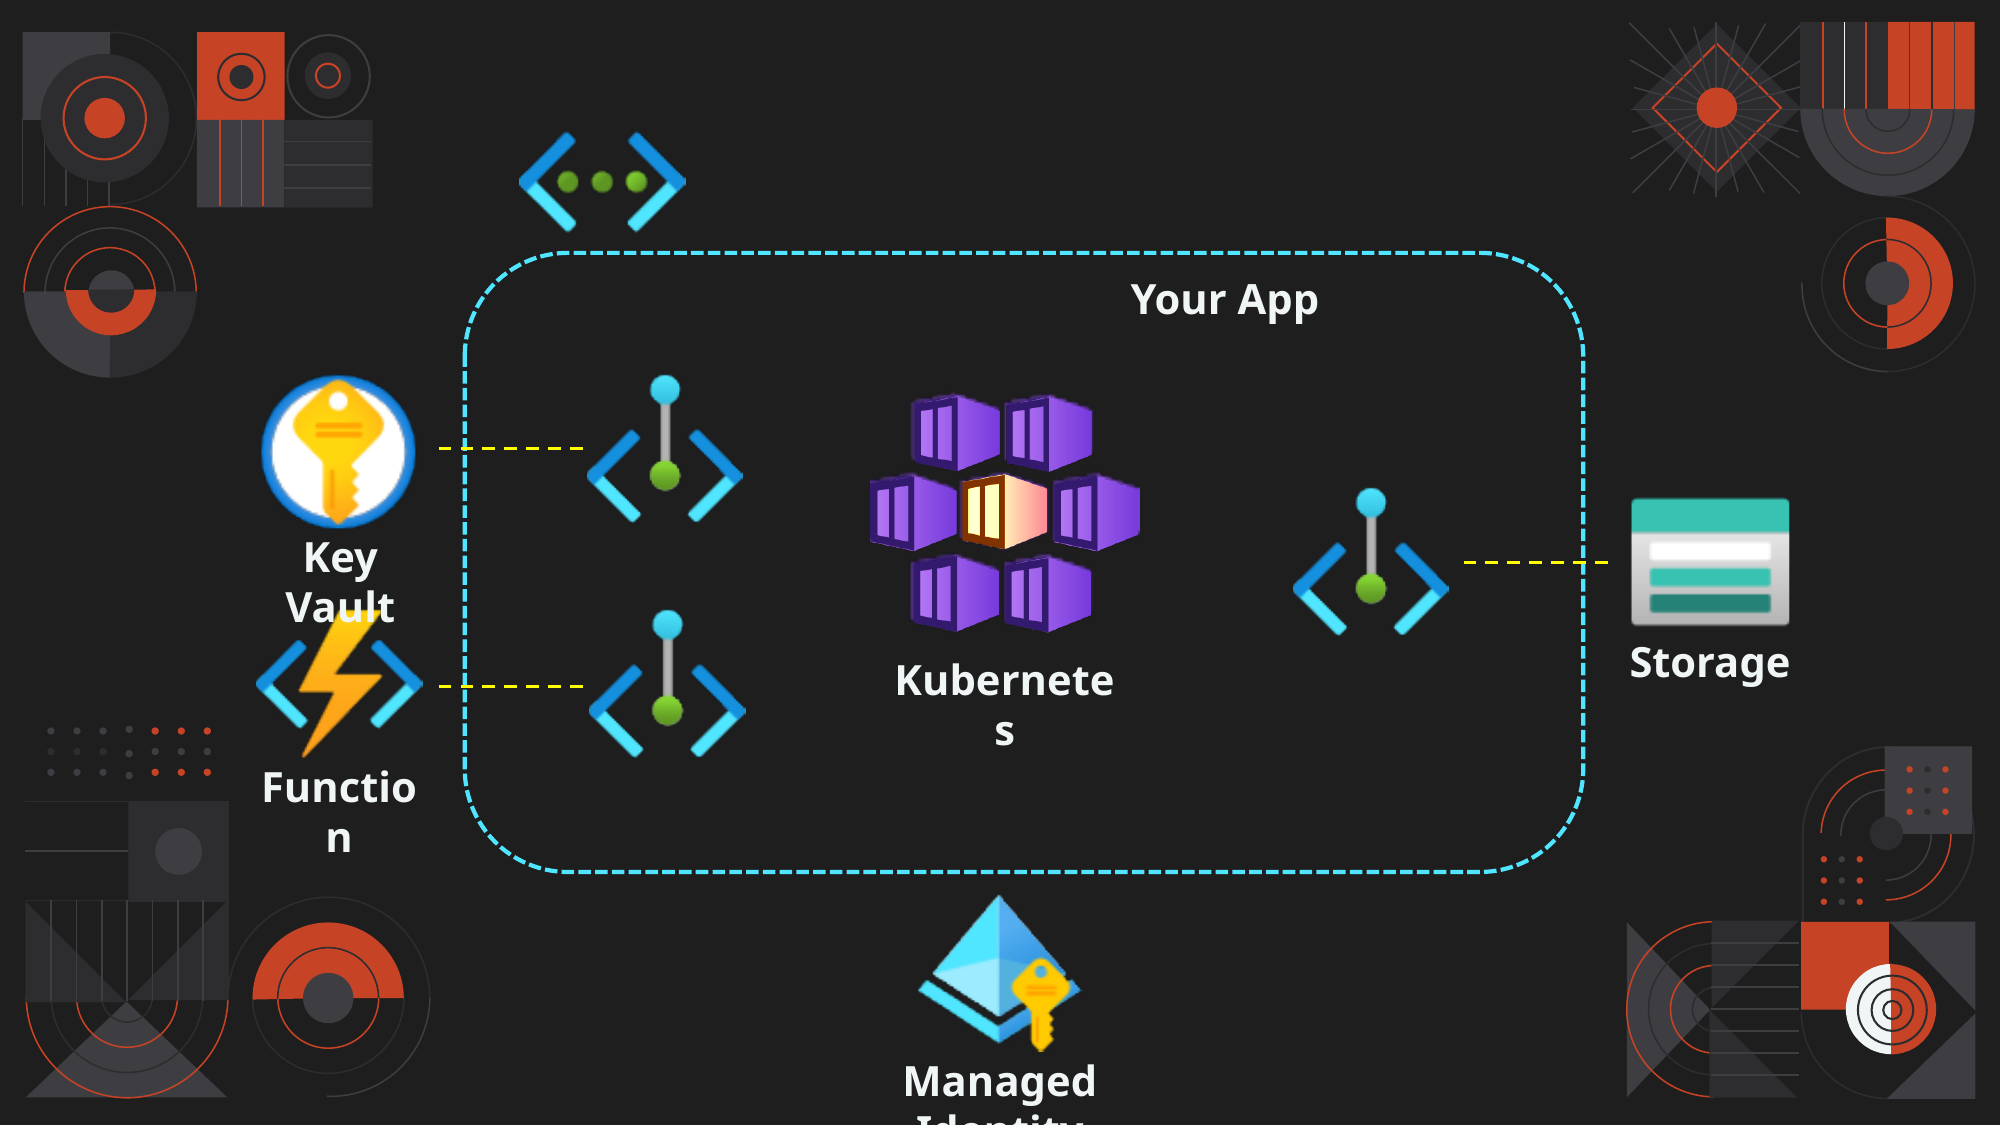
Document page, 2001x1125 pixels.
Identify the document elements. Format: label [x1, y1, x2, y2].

text_box [464, 99, 1584, 618]
text_box [831, 619, 1169, 1114]
text_box [243, 370, 882, 590]
text_box [464, 829, 826, 873]
text_box [1175, 703, 1584, 873]
text_box [242, 597, 882, 820]
text_box [1168, 478, 1841, 695]
